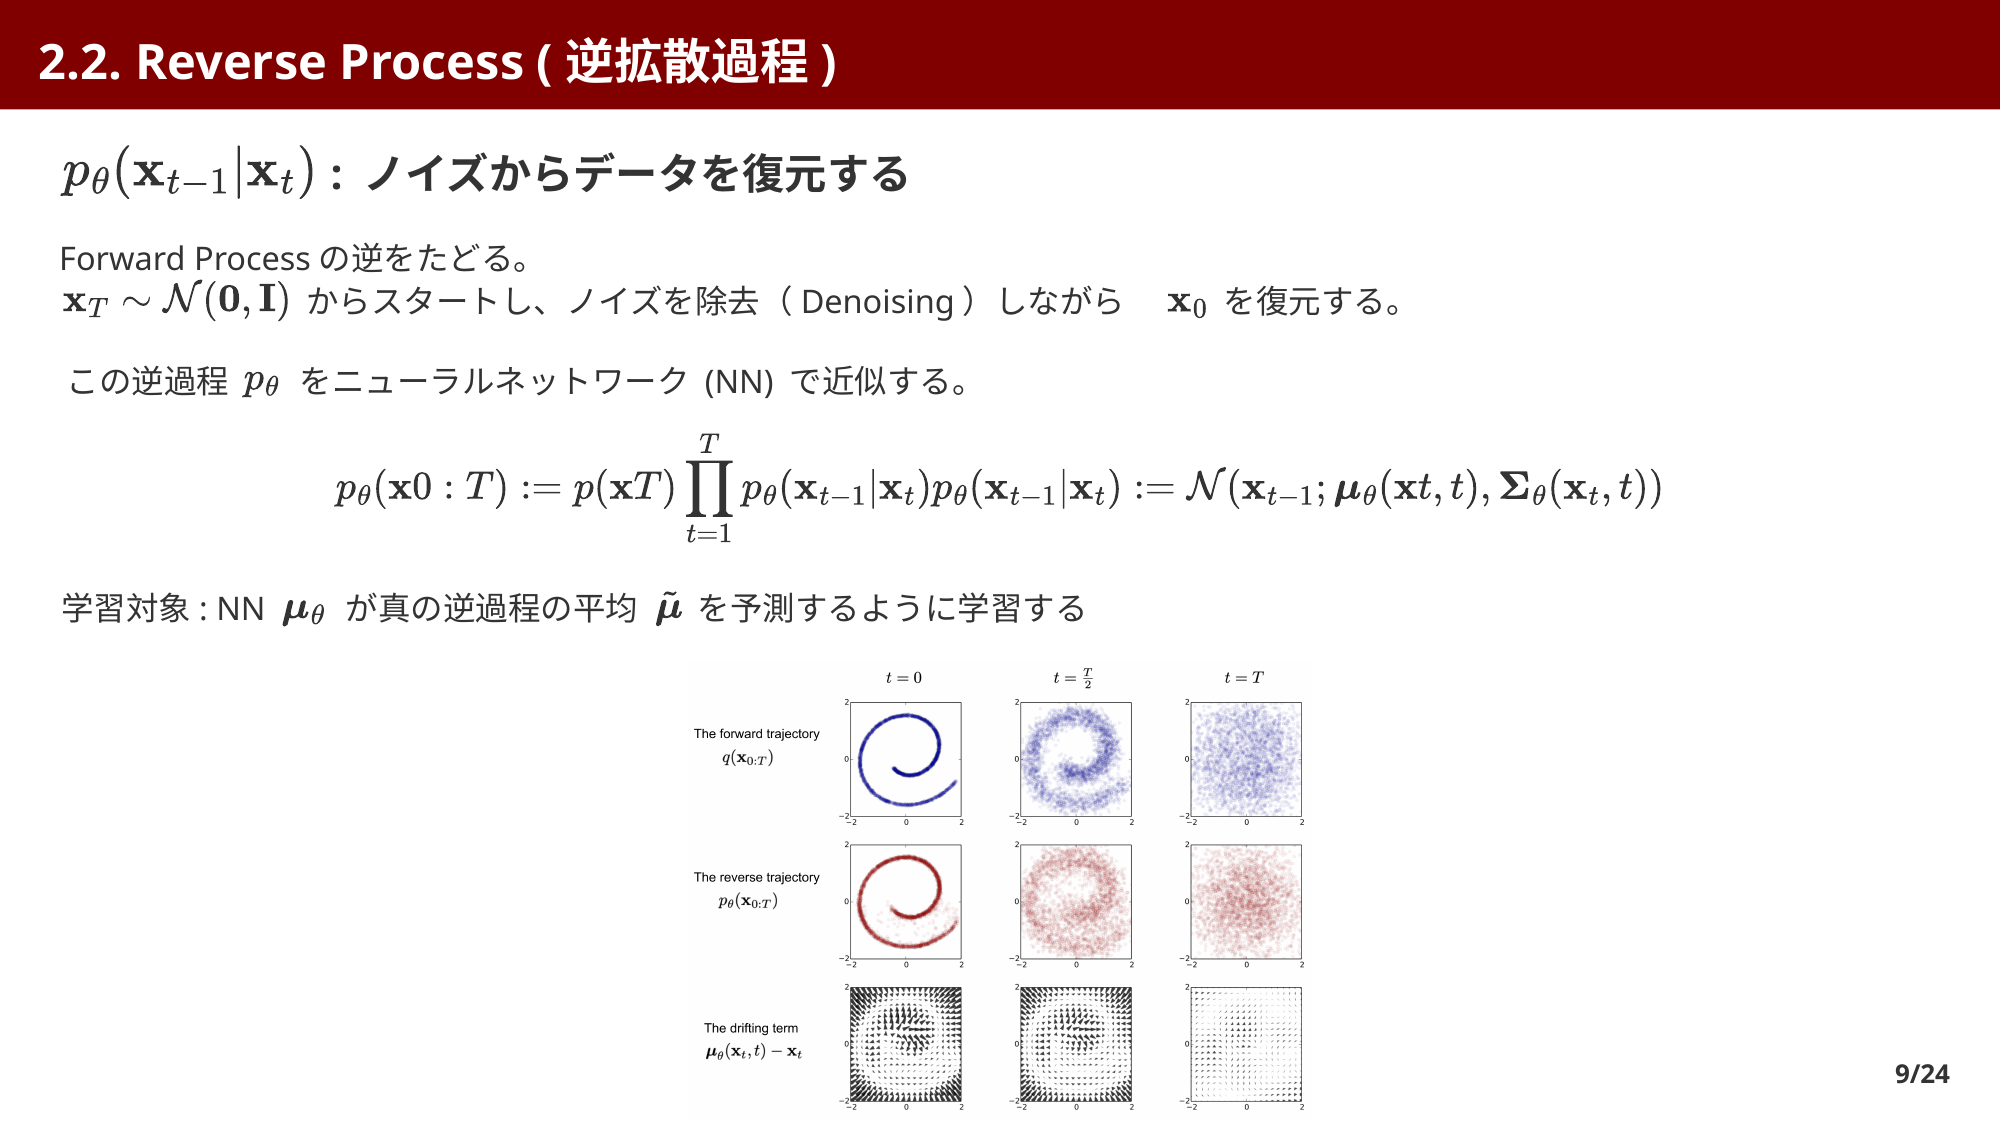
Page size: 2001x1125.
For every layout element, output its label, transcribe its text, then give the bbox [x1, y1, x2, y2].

text_box [116, 145, 130, 199]
text_box [597, 468, 608, 509]
text_box [299, 145, 313, 199]
text_box [1466, 468, 1477, 509]
text_box [1193, 298, 1206, 319]
text_box [247, 161, 278, 186]
text_box [1450, 473, 1464, 500]
text_box [376, 468, 386, 509]
text_box [219, 285, 240, 312]
text_box [0, 0, 2000, 110]
text_box [278, 281, 288, 322]
text_box [243, 306, 250, 319]
text_box [1589, 486, 1598, 506]
text_box [610, 481, 633, 499]
text_box をニューラルネットワーク (NN) で近似する。 [284, 361, 986, 401]
text_box [1242, 481, 1266, 499]
text_box [358, 484, 371, 506]
text_box [1619, 473, 1632, 500]
text_box [1185, 467, 1227, 501]
text_box 9/24 [1894, 1057, 1950, 1089]
text_box : ノイズからデータを復元する [319, 147, 912, 199]
text_box [242, 371, 264, 398]
text_box [311, 604, 324, 625]
text_box [1381, 468, 1392, 509]
text_box [266, 375, 279, 396]
text_box [123, 296, 150, 306]
text_box [133, 161, 164, 186]
text_box [972, 468, 983, 509]
text_box [1318, 493, 1324, 507]
text_box [663, 591, 677, 596]
text_box [1603, 493, 1610, 507]
text_box [572, 481, 594, 507]
text_box [1500, 471, 1529, 499]
text_box [930, 481, 952, 507]
text_box [879, 481, 903, 499]
text_box [1044, 485, 1055, 505]
text_box [1167, 293, 1191, 312]
text_box [954, 484, 967, 506]
text_box [92, 166, 109, 194]
text_box [1363, 484, 1376, 506]
text_box [281, 169, 293, 194]
text_box [1650, 468, 1661, 509]
text_box [1070, 481, 1093, 499]
text_box [259, 283, 276, 312]
text_box [720, 523, 731, 543]
text_box [167, 169, 180, 194]
text_box [904, 486, 914, 506]
text_box [1563, 481, 1587, 499]
text_box [781, 468, 792, 509]
text_box 学習対象: NN [61, 587, 275, 627]
text_box が真の逆過程の平均 [330, 587, 646, 627]
text_box [1435, 493, 1441, 507]
text_box [699, 433, 720, 453]
text_box [88, 298, 108, 318]
text_box [1418, 473, 1432, 500]
text_box [918, 468, 929, 509]
picture [687, 659, 1313, 1121]
text_box [1635, 468, 1645, 509]
text_box [686, 524, 696, 543]
text_box [282, 600, 309, 627]
text_box [656, 599, 682, 627]
text_box [634, 471, 662, 499]
text_box [985, 481, 1008, 499]
text_box [1301, 485, 1312, 505]
text_box [413, 472, 431, 500]
text_box [1334, 480, 1361, 508]
text_box [60, 161, 90, 196]
text_box [162, 279, 203, 314]
text_box [819, 486, 829, 506]
text_box を予測するように学習する [682, 587, 1089, 627]
text_box [212, 168, 226, 194]
text_box Forward Processの逆をたどる。 [59, 237, 547, 277]
text_box [466, 471, 494, 499]
text_box [1229, 468, 1240, 509]
text_box [1267, 486, 1277, 506]
text_box [63, 293, 86, 312]
text_box [206, 281, 216, 322]
text_box [686, 460, 733, 517]
text_box [1483, 493, 1489, 507]
text_box 2.2. Reverse Process (逆拡散過程) [39, 30, 838, 90]
text_box [794, 481, 818, 499]
text_box [1551, 468, 1561, 509]
text_box [1095, 486, 1105, 506]
text_box [1394, 481, 1418, 499]
text_box からスタートし、ノイズを除去（Denoising）しながら [291, 281, 1133, 321]
text_box を復元する。 [1208, 281, 1420, 321]
text_box [388, 481, 412, 499]
text_box [495, 468, 506, 509]
text_box この逆過程 [66, 361, 237, 401]
text_box [0, 110, 2000, 1125]
text_box [739, 481, 762, 507]
text_box [763, 484, 777, 506]
text_box [1533, 484, 1546, 506]
text_box [853, 485, 864, 505]
text_box [1109, 468, 1119, 509]
text_box [334, 481, 356, 507]
text_box [663, 468, 674, 509]
text_box [1010, 486, 1020, 506]
